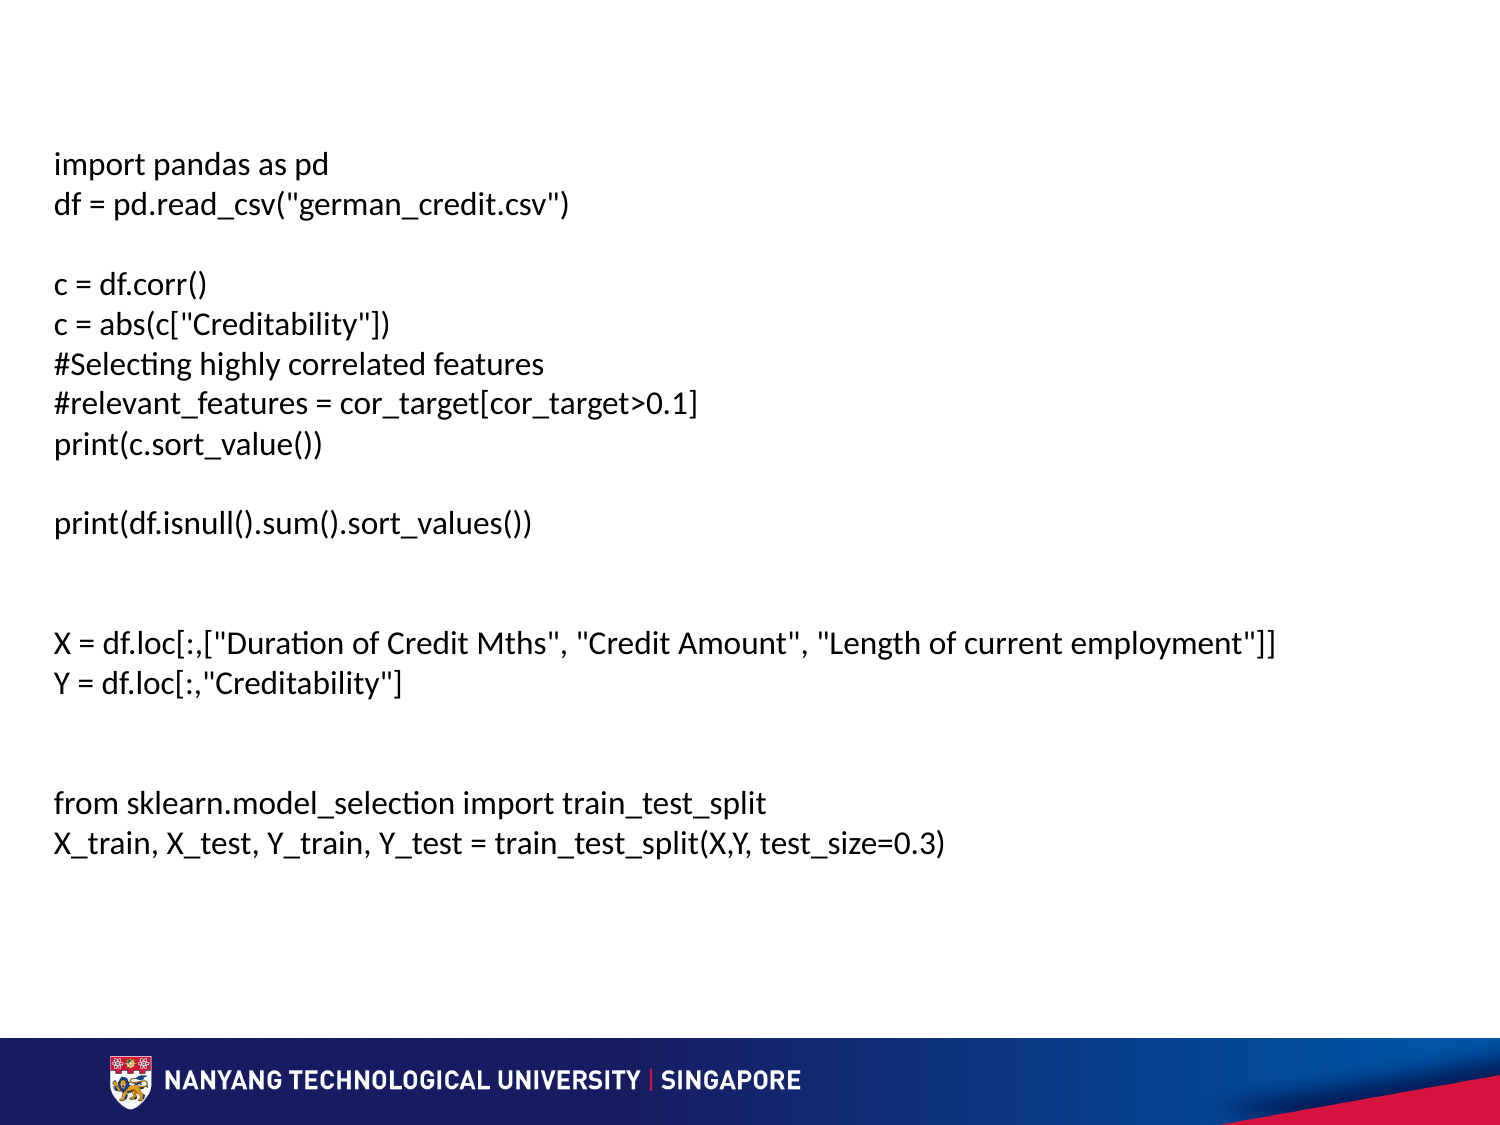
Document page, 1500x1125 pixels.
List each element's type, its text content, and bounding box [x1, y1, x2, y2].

picture [0, 1038, 1500, 1125]
text_box import pandas as pd df = pd.read_csv("german_credit.csv") c = df.corr() c = abs(c["Creditability"]) #Selecting highly correlated features #relevant_features = cor_target[cor_target>0.1] print(c.sort_value()) print(df.isnull().sum().sort_values()) X = df.loc[:,["Duration of Credit Mths", "Credit Amount", "Length of current employment"]] Y = df.loc[:,"Creditability"] from sklearn.model_selection import train_test_split X_train, X_test, Y_train, Y_test = train_test_split(X,Y, test_size=0.3) [39, 134, 1500, 869]
